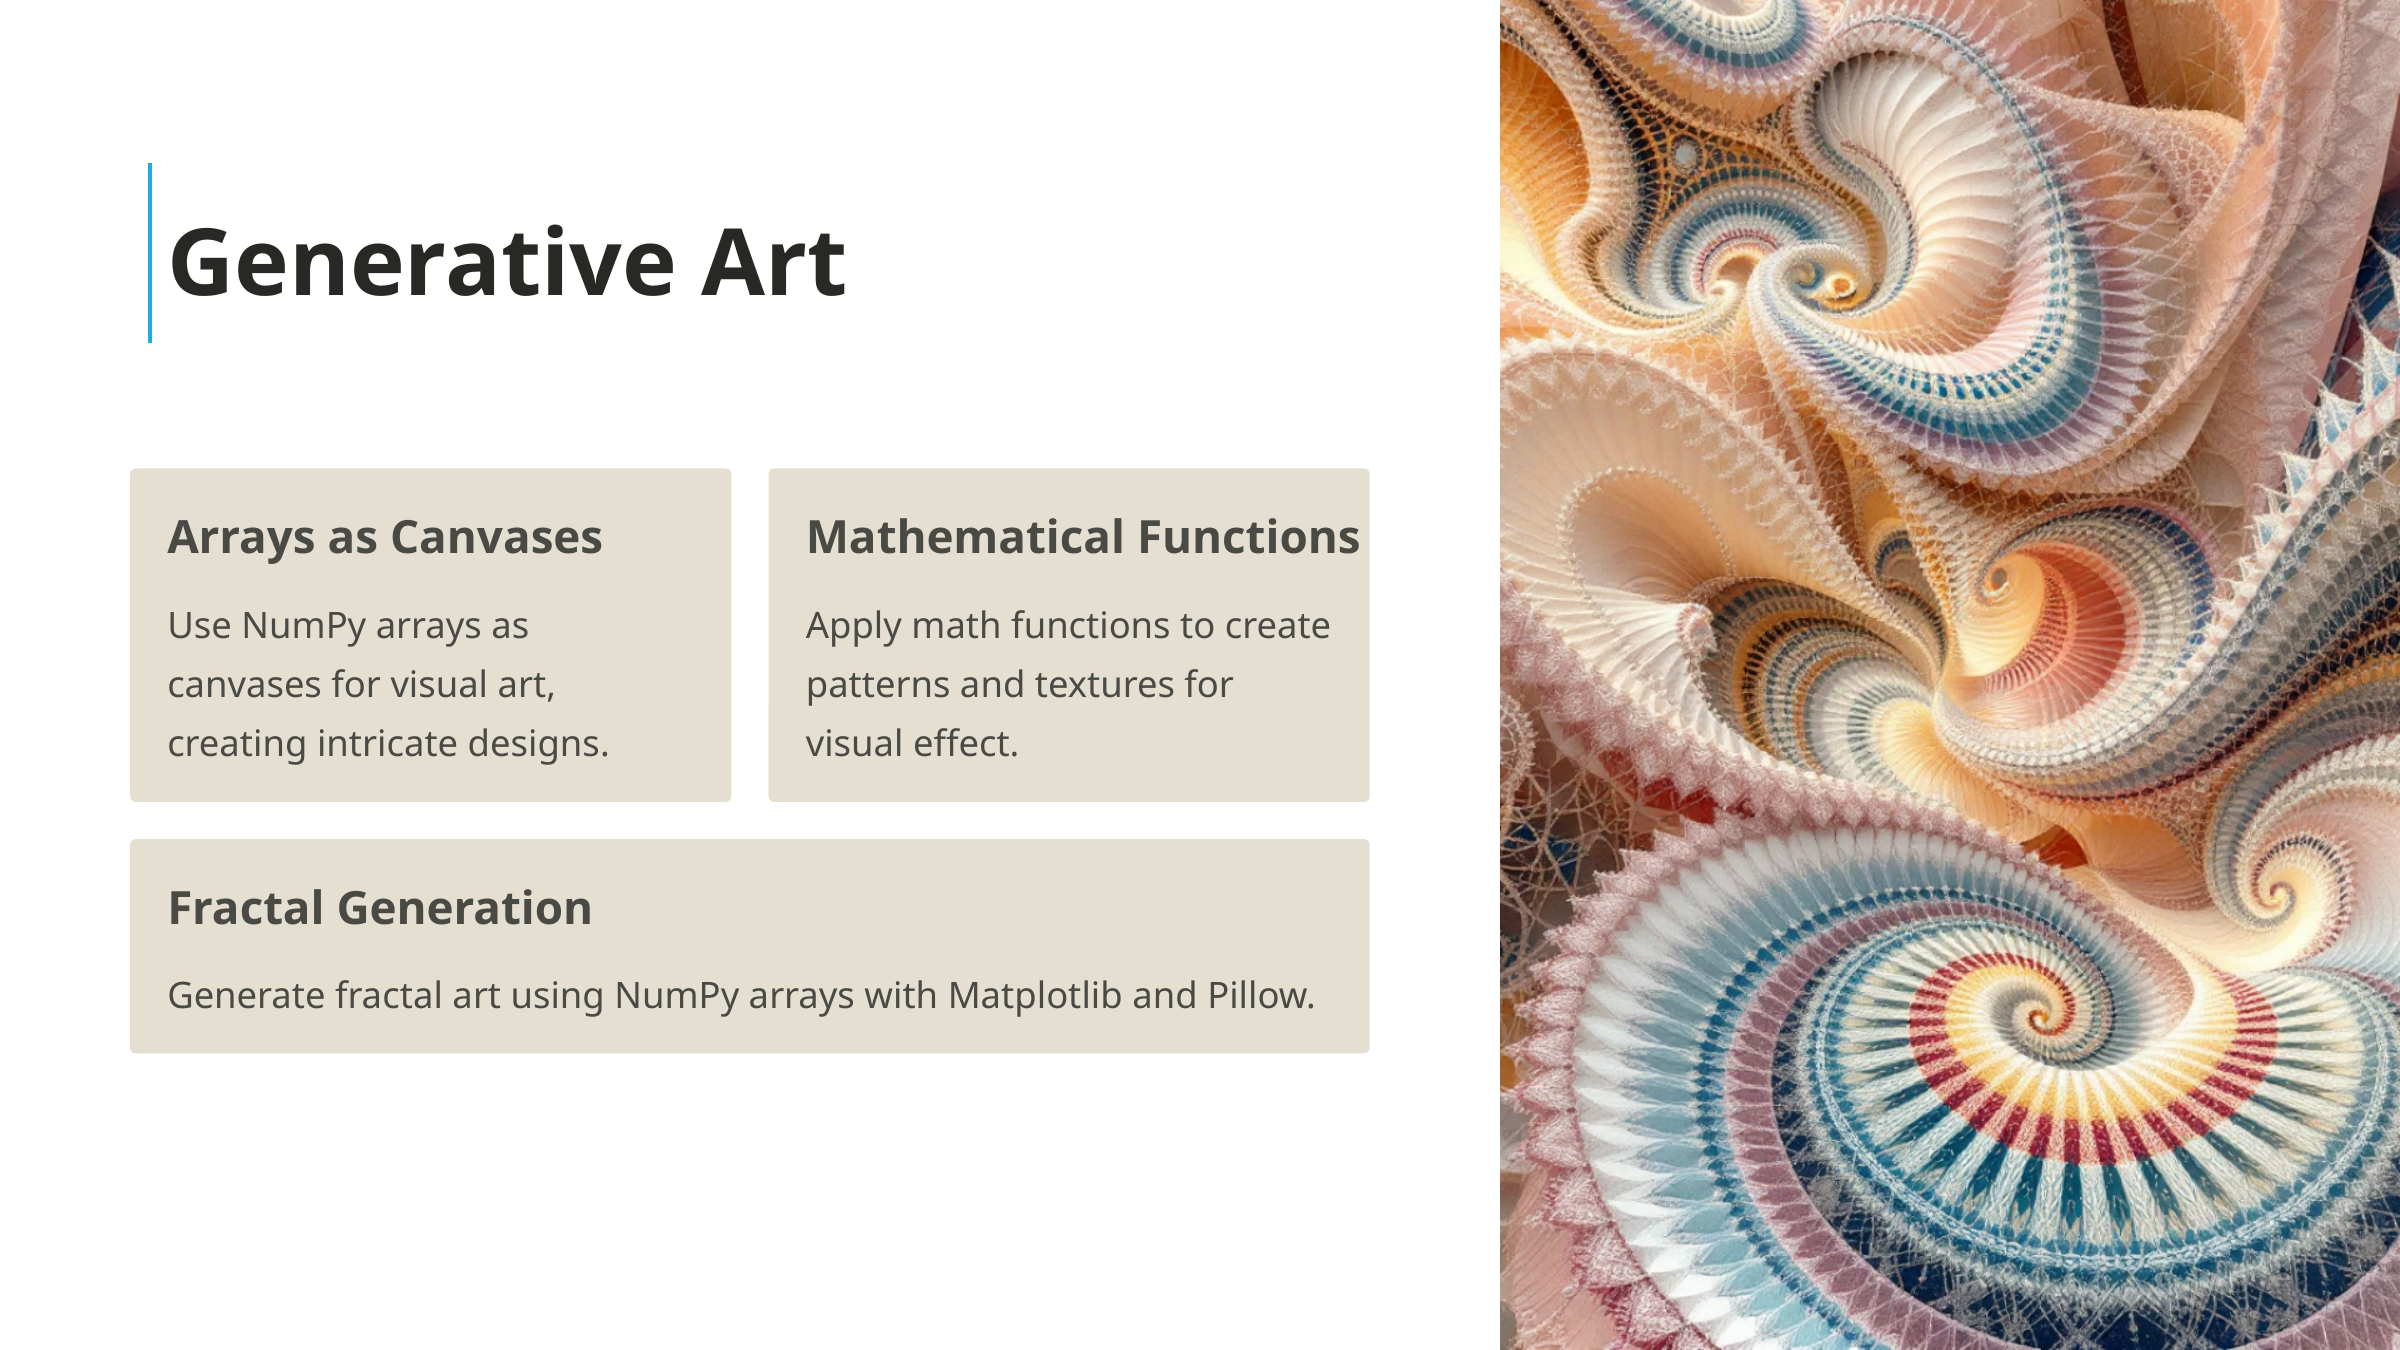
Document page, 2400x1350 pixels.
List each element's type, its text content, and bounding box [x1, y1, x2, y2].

text_box Generative Art [167, 198, 1061, 413]
text_box [768, 468, 1370, 802]
text_box Generate fractal art using NumPy arrays with Matplotlib and Pillow. [167, 956, 1333, 1017]
text_box Fractal Generation [167, 876, 633, 935]
text_box Use NumPy arrays as canvases for visual art, creating intricate designs. [167, 586, 695, 765]
text_box Arrays as Canvases [167, 505, 633, 564]
text_box Mathematical Functions [805, 505, 1309, 564]
picture [1499, 0, 2400, 1350]
text_box Apply math functions to create patterns and textures for visual effect. [805, 586, 1333, 765]
text_box [130, 468, 732, 802]
text_box [130, 839, 1370, 1054]
